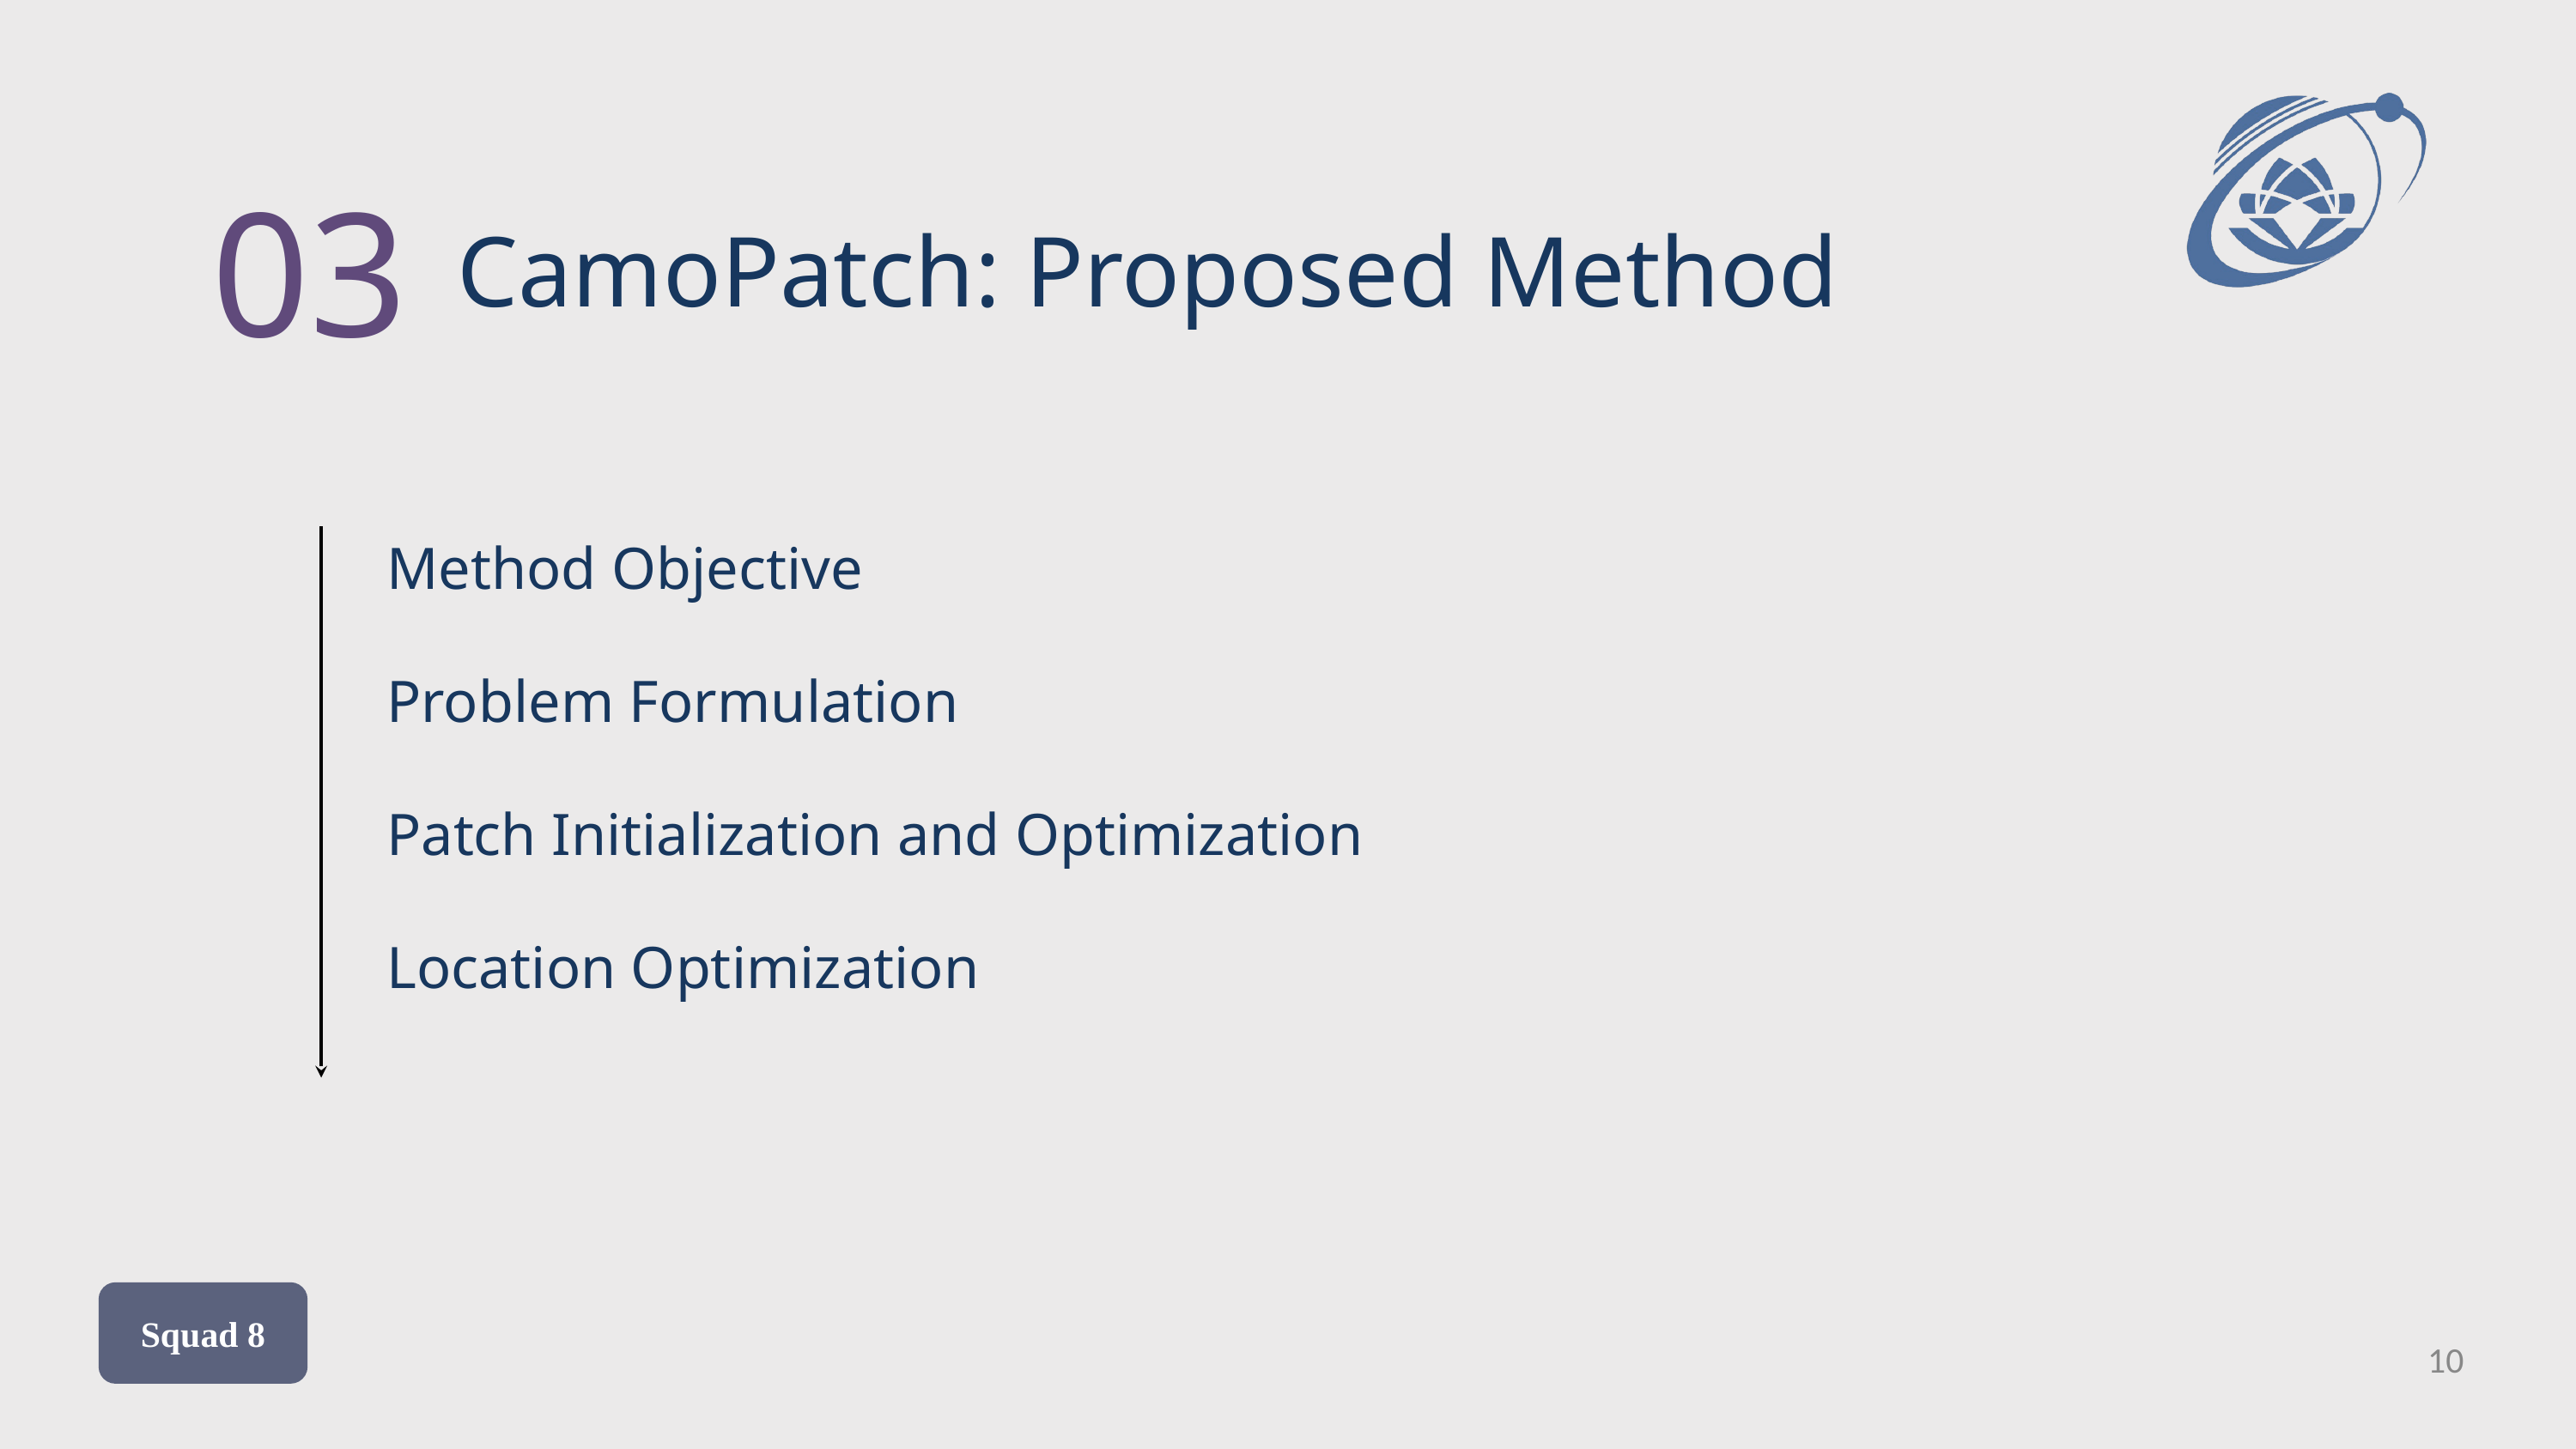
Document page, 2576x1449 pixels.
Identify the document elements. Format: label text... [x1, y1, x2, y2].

text_box Method Objective [374, 525, 1617, 608]
text_box Squad 8 [98, 1282, 308, 1384]
text_box Location Optimization [374, 925, 1662, 1006]
text_box 03 [185, 194, 431, 343]
text_box Patch Initialization and Optimization [374, 791, 1662, 873]
picture [2176, 93, 2433, 303]
text_box CamoPatch: Proposed Method [431, 194, 2229, 343]
slide_number 10 [2176, 1332, 2477, 1385]
text_box Problem Formulation [374, 658, 1617, 741]
